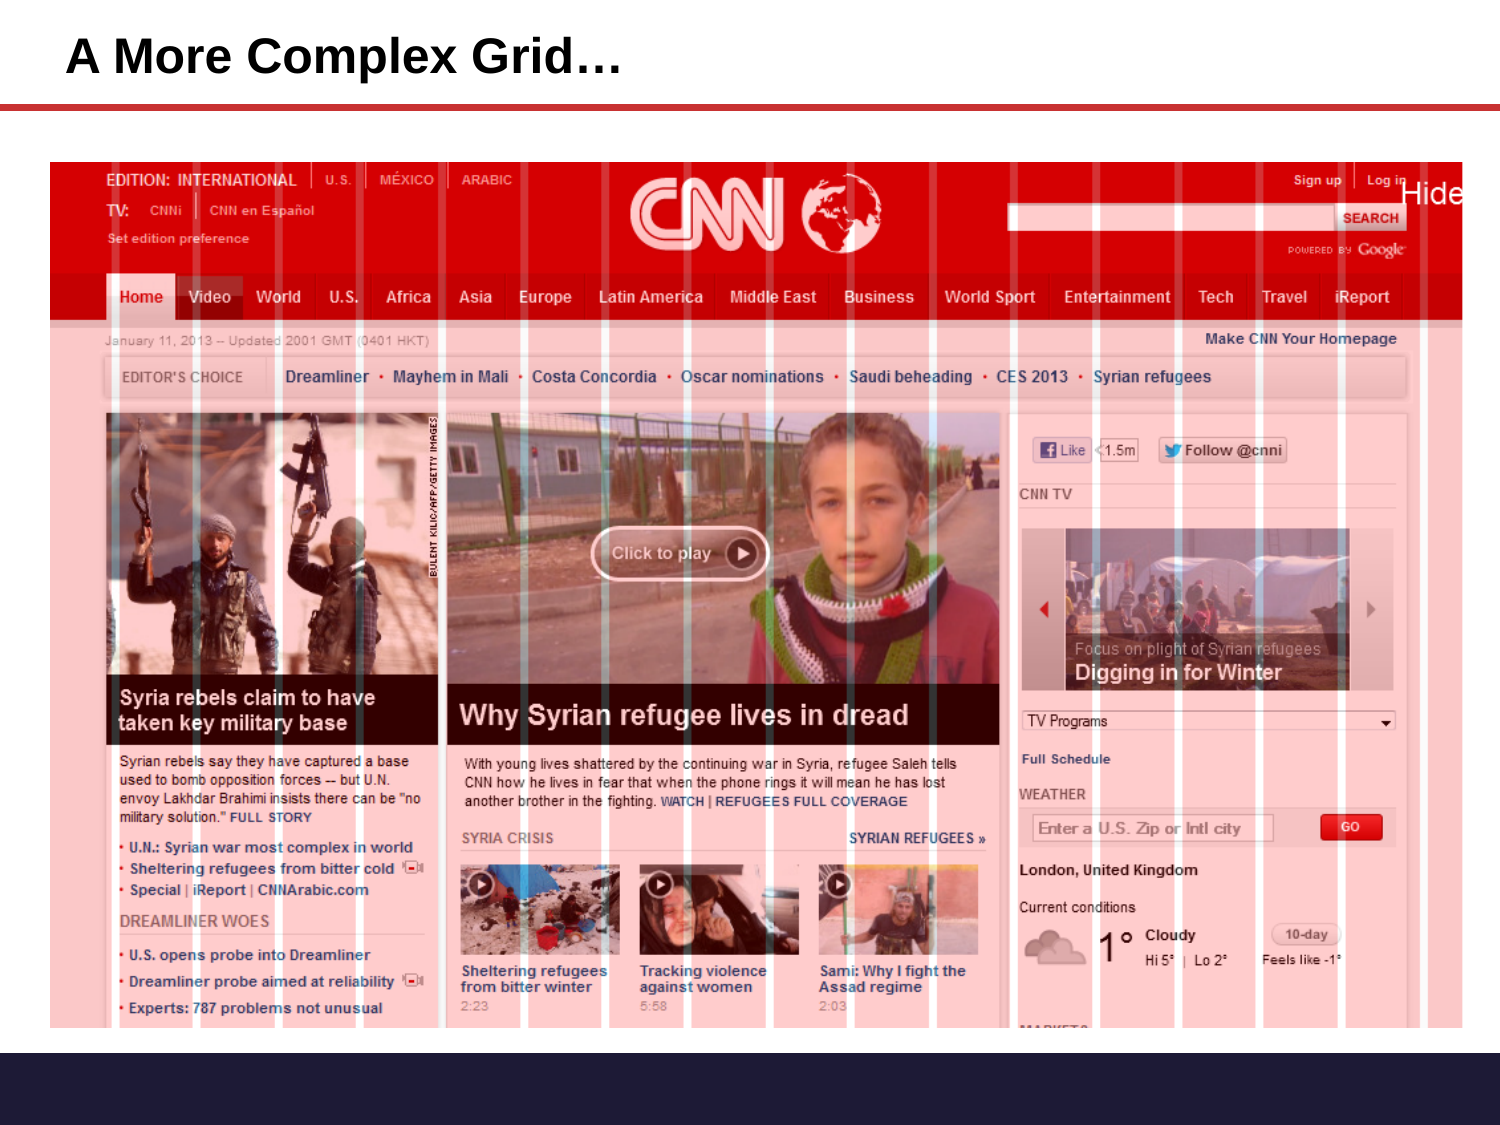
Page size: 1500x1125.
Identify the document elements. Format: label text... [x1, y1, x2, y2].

picture [50, 162, 1463, 1028]
text_box A More Complex Grid… [49, 16, 888, 91]
